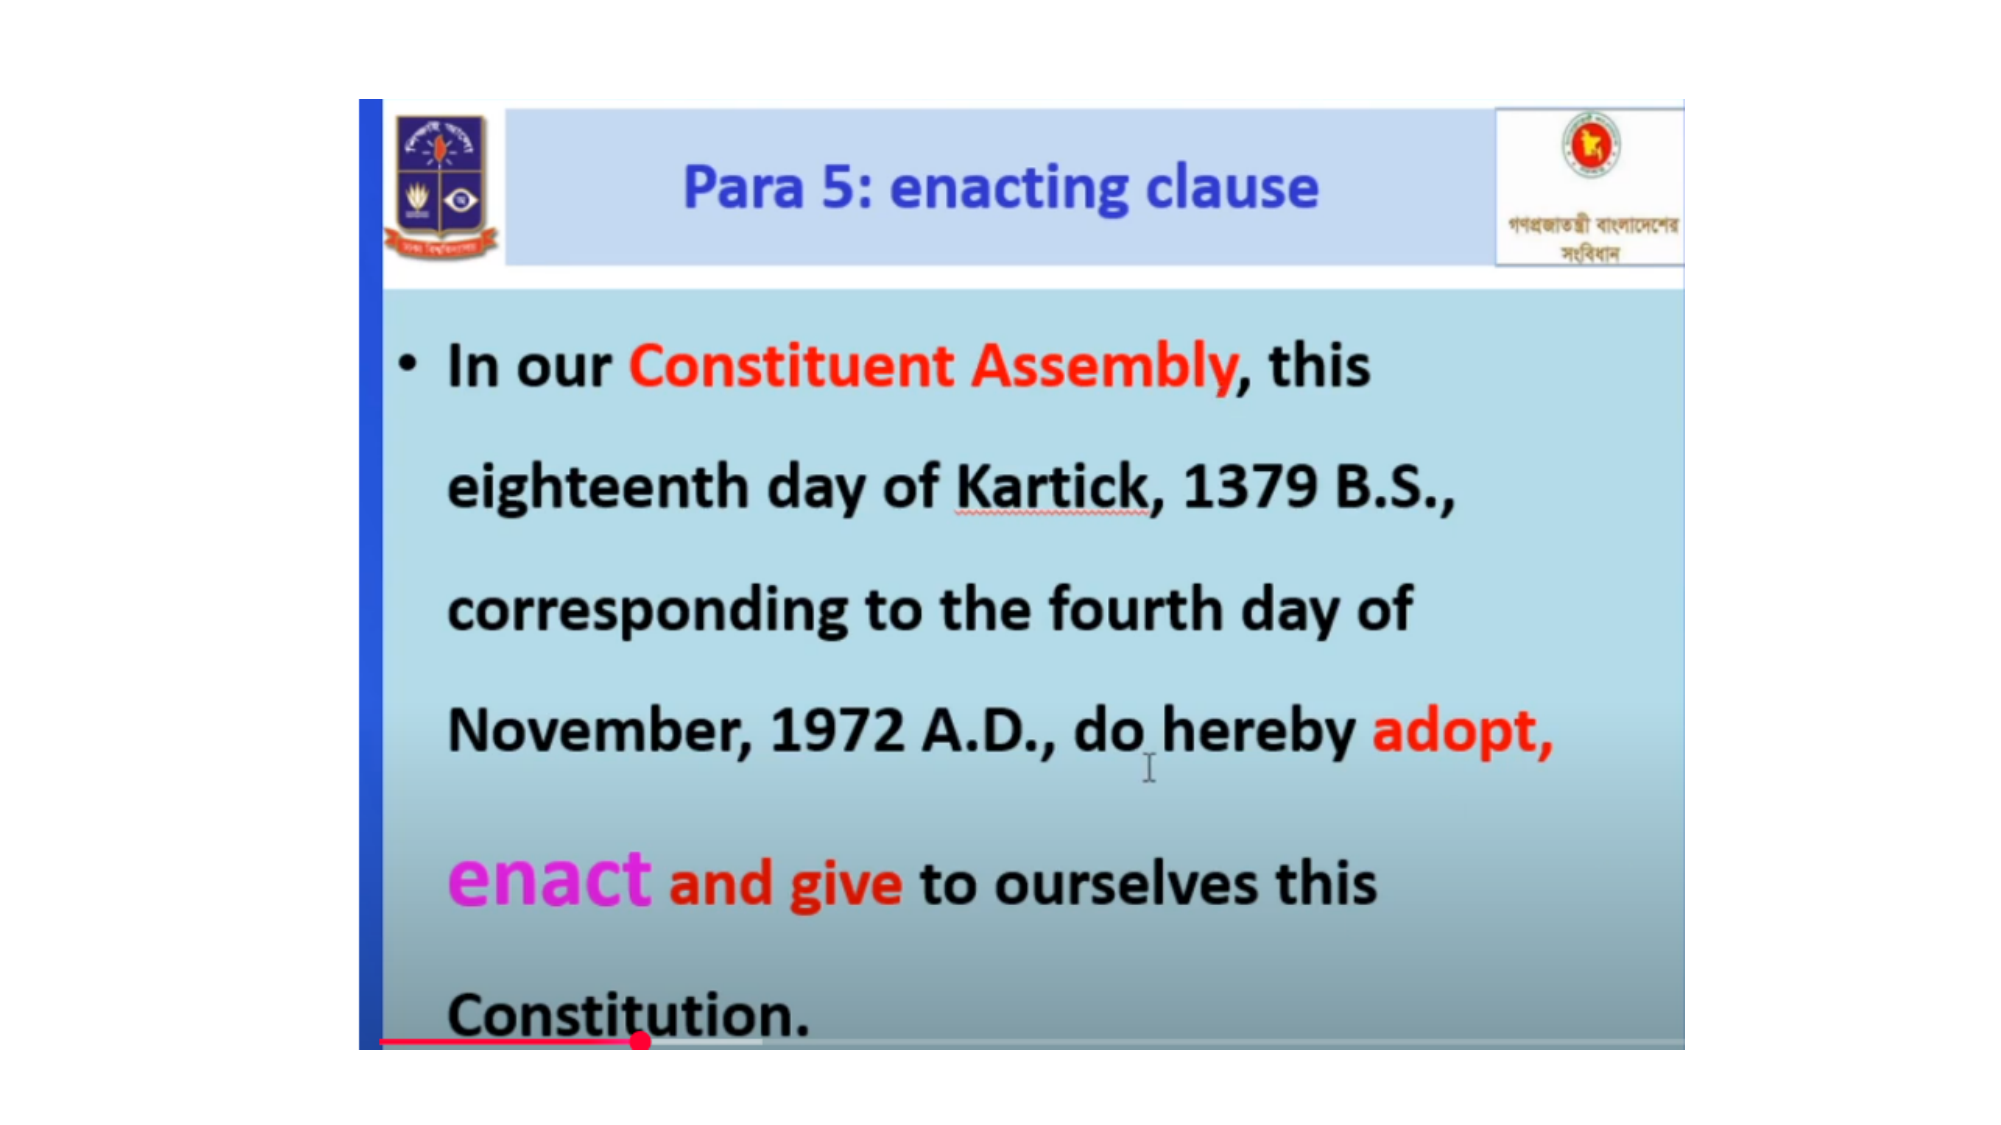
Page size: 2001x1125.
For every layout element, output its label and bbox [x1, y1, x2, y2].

list [349, 99, 1685, 1050]
